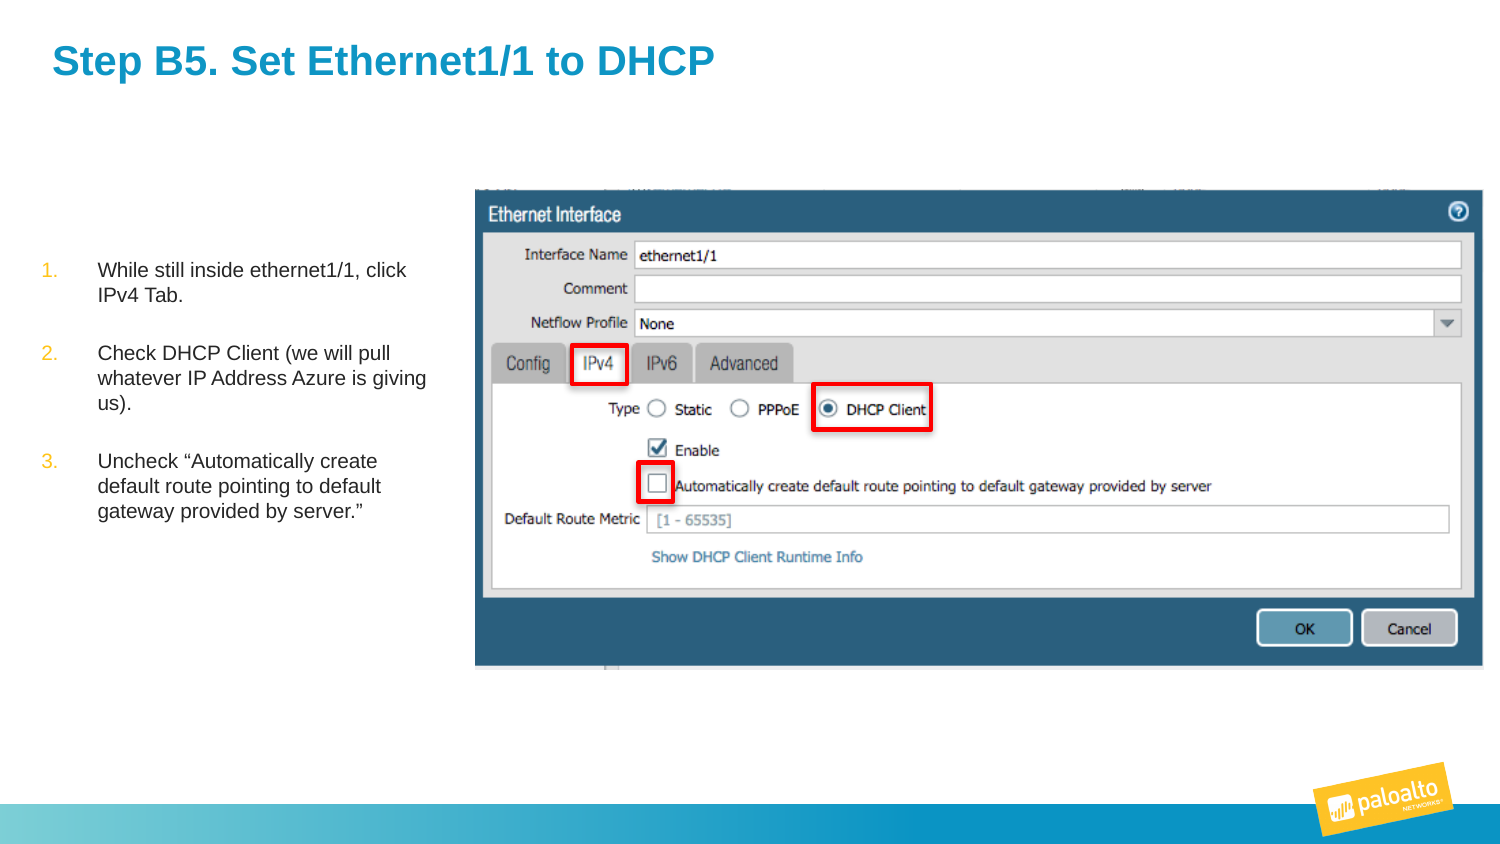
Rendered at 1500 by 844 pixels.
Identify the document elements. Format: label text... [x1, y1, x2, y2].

picture [1304, 737, 1461, 836]
picture [475, 189, 1484, 670]
title Step B5. Set Ethernet1/1 to DHCP [52, 33, 1442, 88]
list While still inside ethernet1/1, click IPv4 Tab. Check DHCP Client (we will pull whatever IP Address Azure is giving us). Uncheck “Automatically create default route pointing to default gateway provided by server.” [26, 142, 458, 774]
